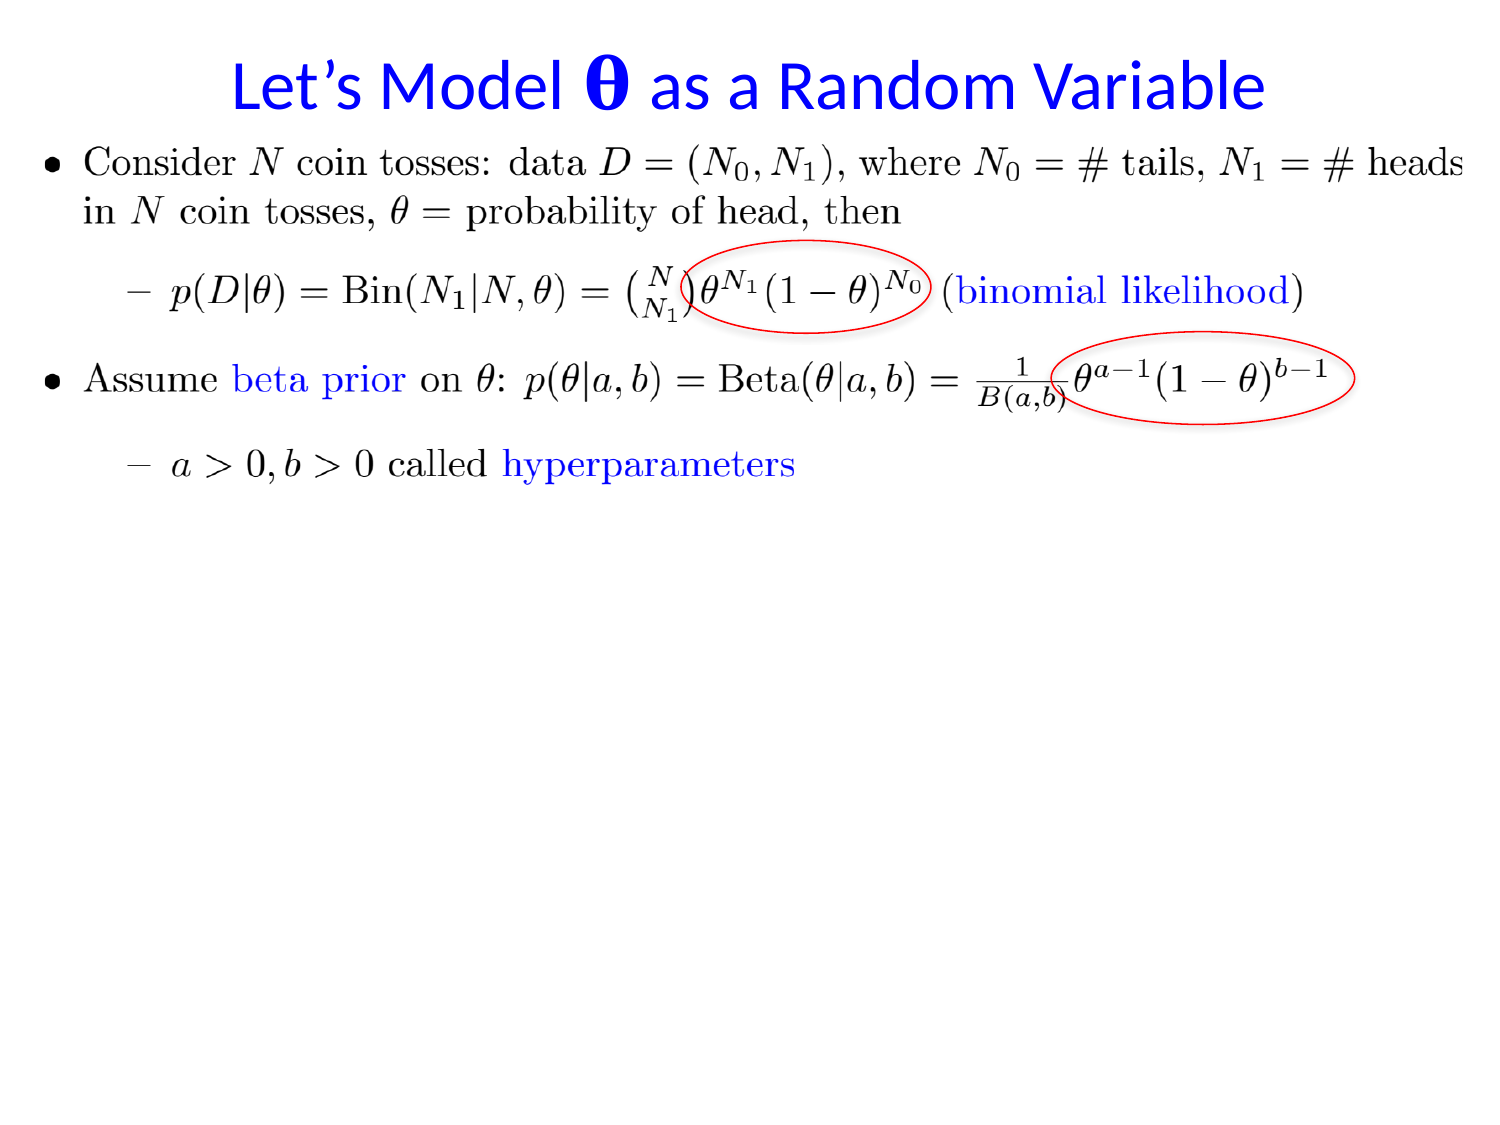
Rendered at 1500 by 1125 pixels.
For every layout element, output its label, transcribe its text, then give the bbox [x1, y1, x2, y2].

title Let’s Model 𝛉 as a Random Variable [0, 0, 1500, 175]
picture [44, 143, 1463, 523]
